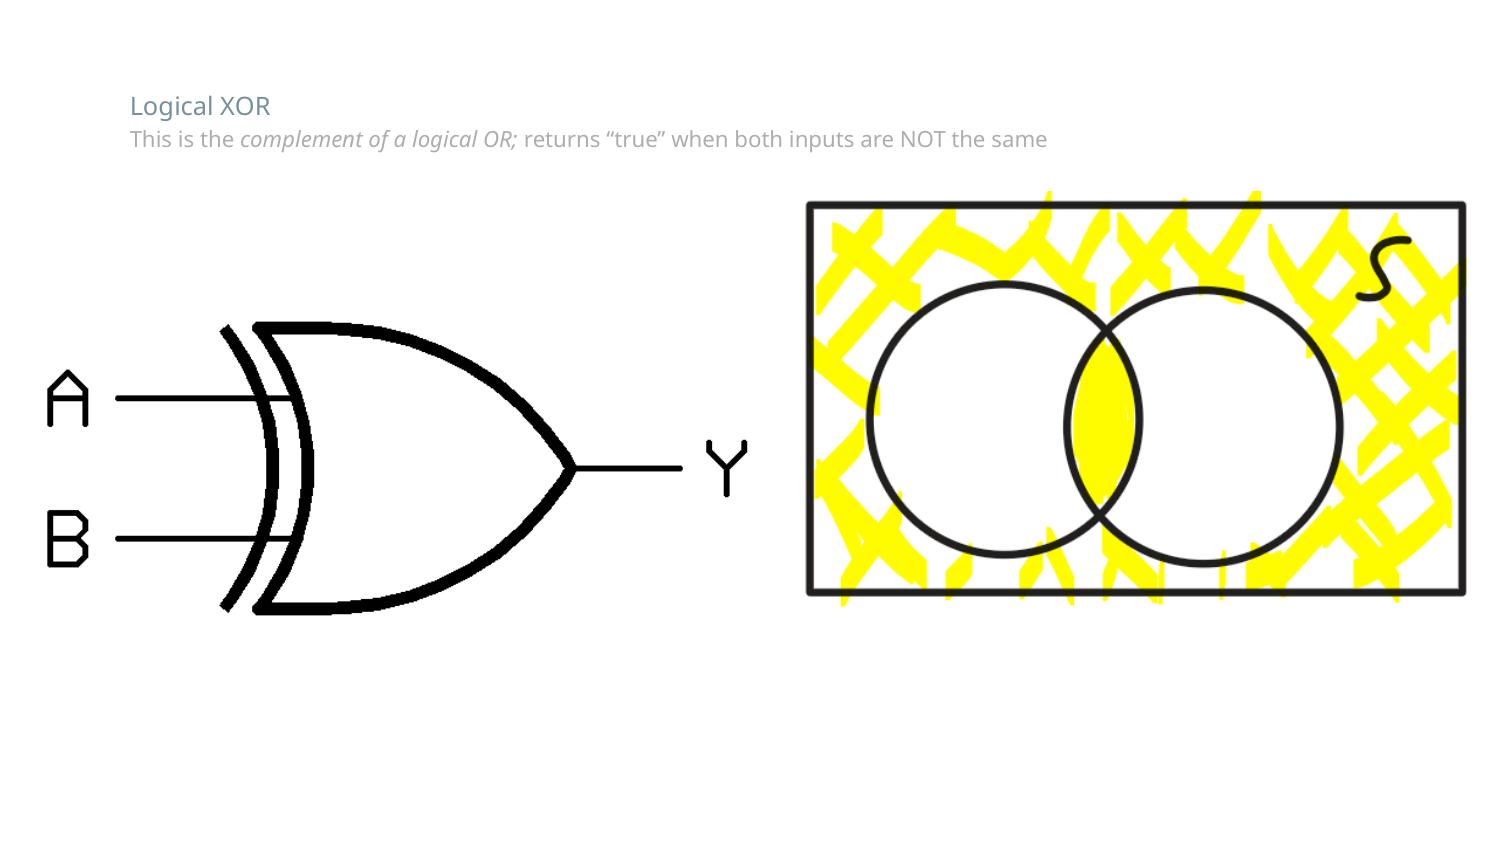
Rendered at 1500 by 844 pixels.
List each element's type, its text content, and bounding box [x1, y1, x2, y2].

list This is the complement of a logical OR; returns “true” when both inputs are NOT the same [129, 121, 1055, 158]
picture [24, 302, 773, 633]
title Logical NOT [51, 72, 1449, 167]
subtitle Logical XOR [129, 85, 773, 122]
picture [797, 191, 1476, 615]
